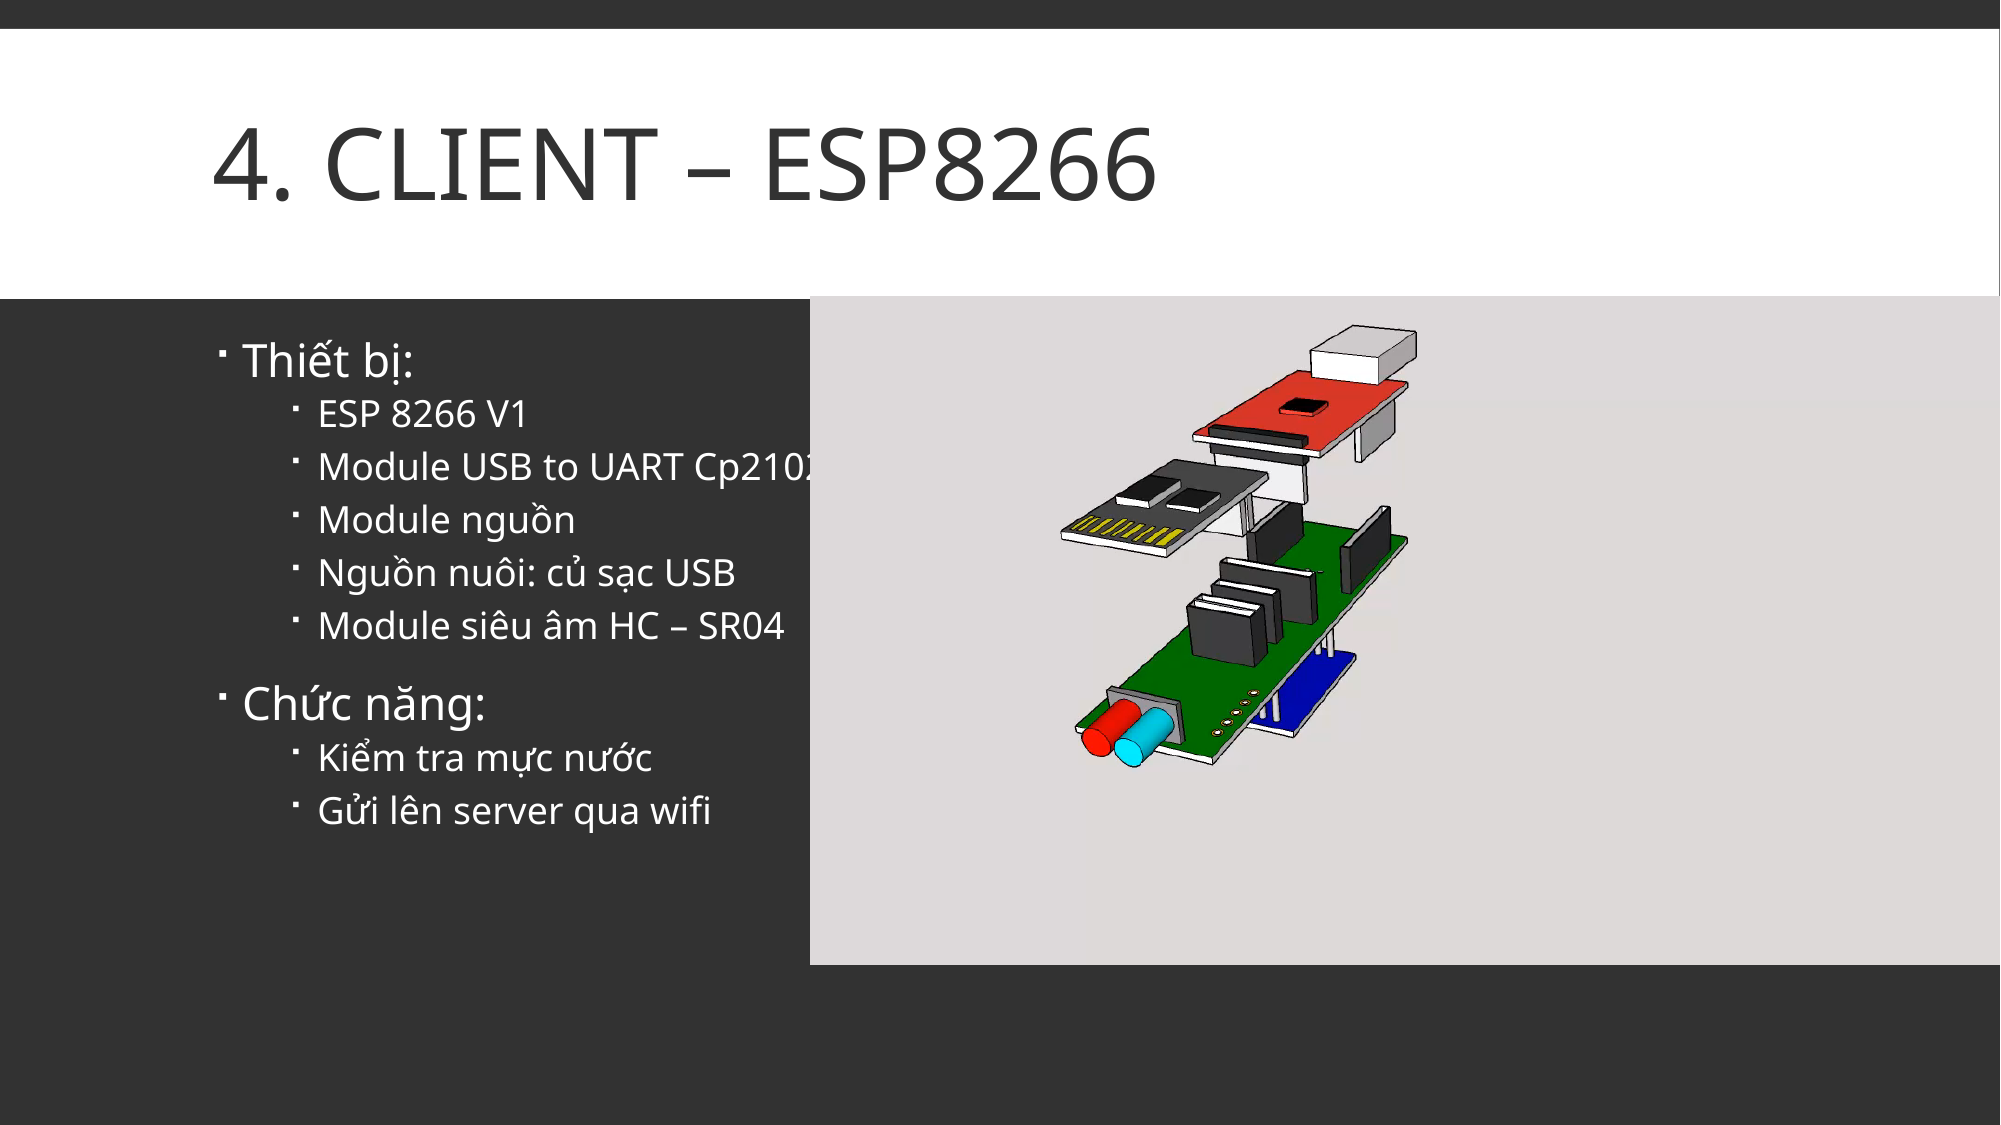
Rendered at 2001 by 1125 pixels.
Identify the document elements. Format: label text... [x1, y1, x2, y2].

title 4. Client – ESP8266 [197, 46, 1803, 295]
list Thiết bị: ESP 8266 V1 Module USB to UART Cp2102 Module nguồn Nguồn nuôi: củ sạc USB Module siêu âm HC – SR04 Chức năng: Kiểm tra mực nước Gửi lên server qua wifi [197, 329, 1803, 1020]
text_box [809, 295, 2000, 966]
